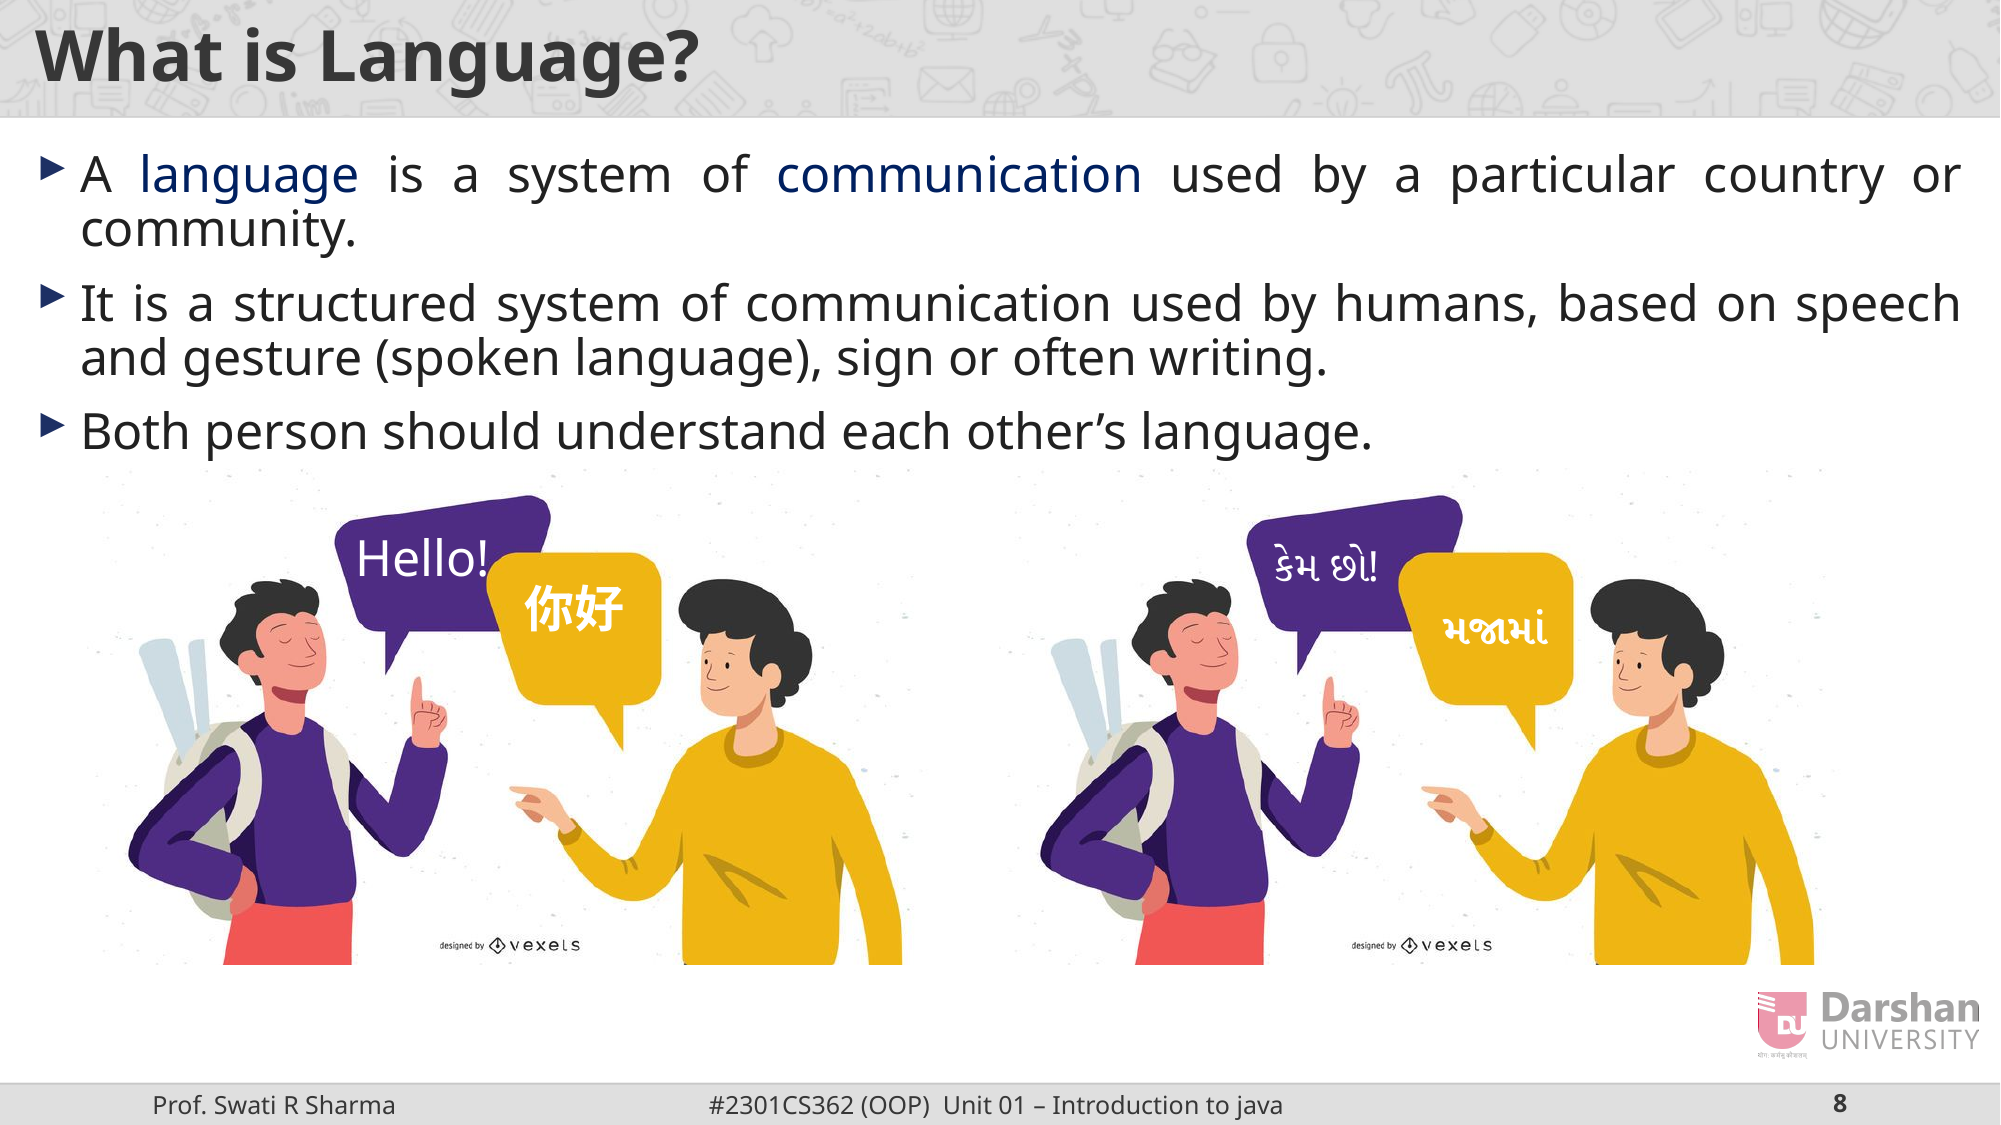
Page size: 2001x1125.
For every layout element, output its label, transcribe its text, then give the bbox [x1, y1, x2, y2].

title What is Language? [0, 0, 2000, 117]
list A language is a system of communication used by a particular country or community. It is a structured system of communication used by humans, based on speech and gesture (spoken language), sign or often writing. Both person should understand each other’s language. [21, 141, 1979, 1059]
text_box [999, 468, 1844, 965]
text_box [87, 468, 932, 965]
